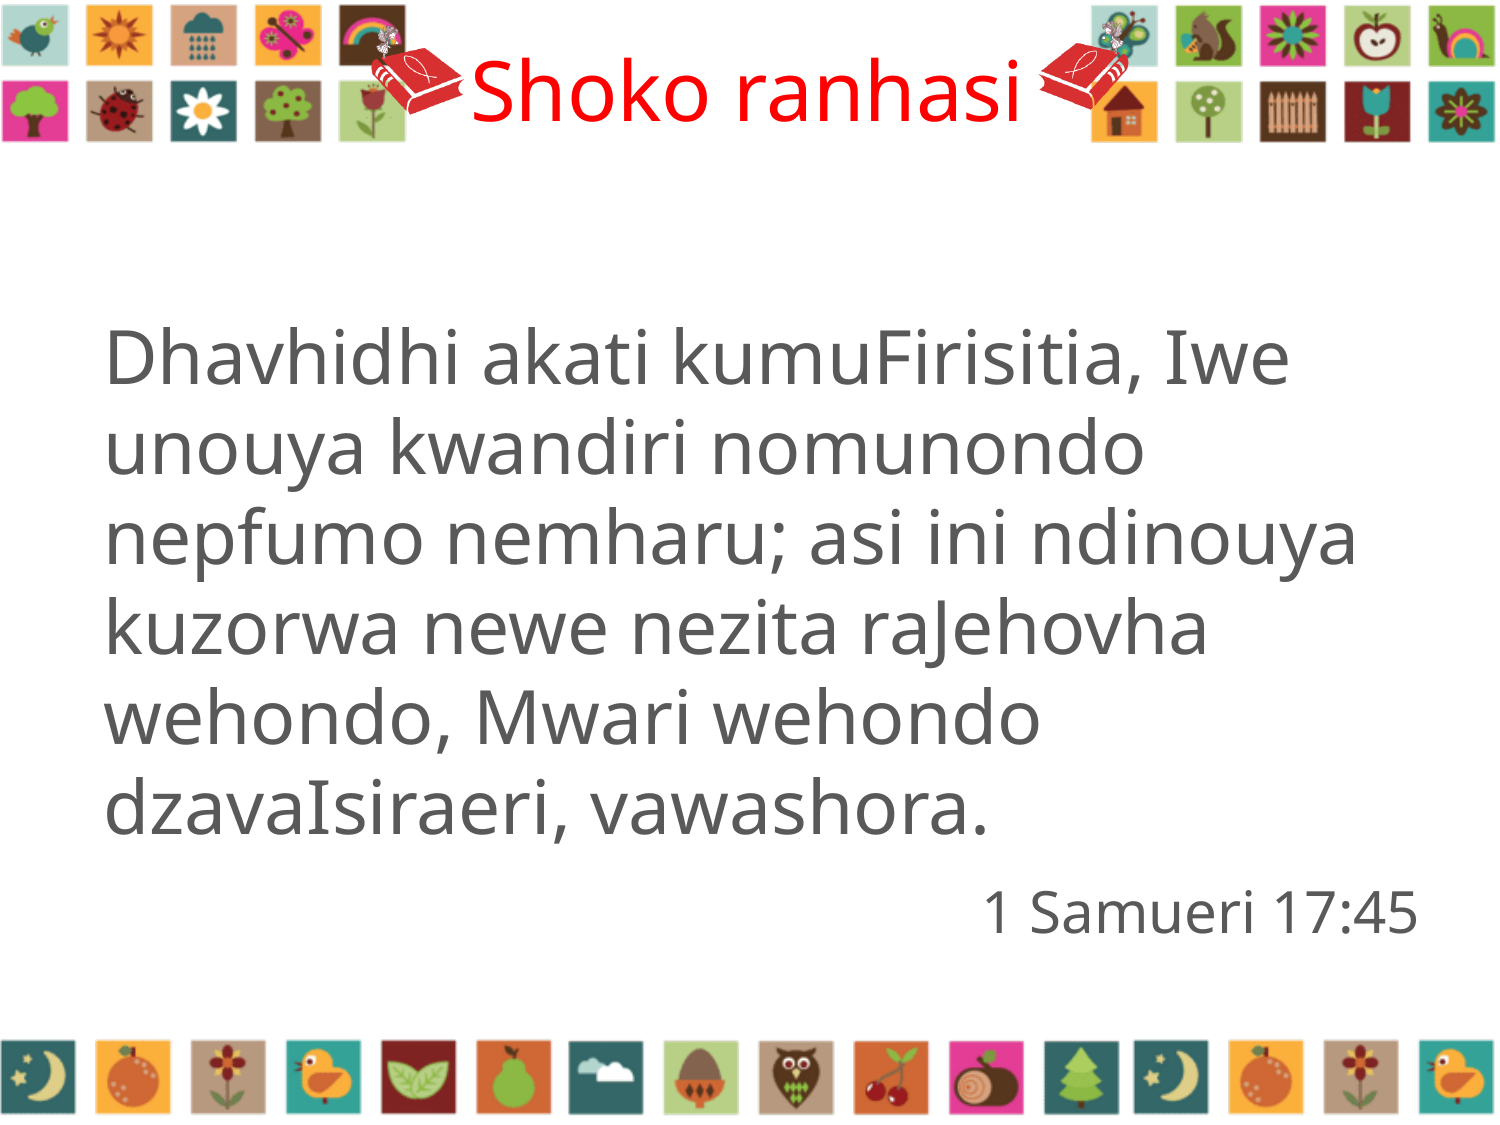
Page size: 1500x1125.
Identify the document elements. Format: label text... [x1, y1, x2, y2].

text_box Dhavhidhi akati kumuFirisitia, Iwe unouya kwandiri nomunondo nepfumo nemharu; asi ini ndinouya kuzorwa newe nezita raJehovha wehondo, Mwari wehondo dzavaIsiraeri, vawashora. [88, 302, 1436, 948]
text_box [0, 1028, 1500, 1118]
picture [0, 3, 496, 150]
text_box Shoko ranhasi [425, 30, 1078, 146]
text_box 1 Samueri 17:45 [803, 868, 1435, 953]
picture [1007, 3, 1500, 150]
